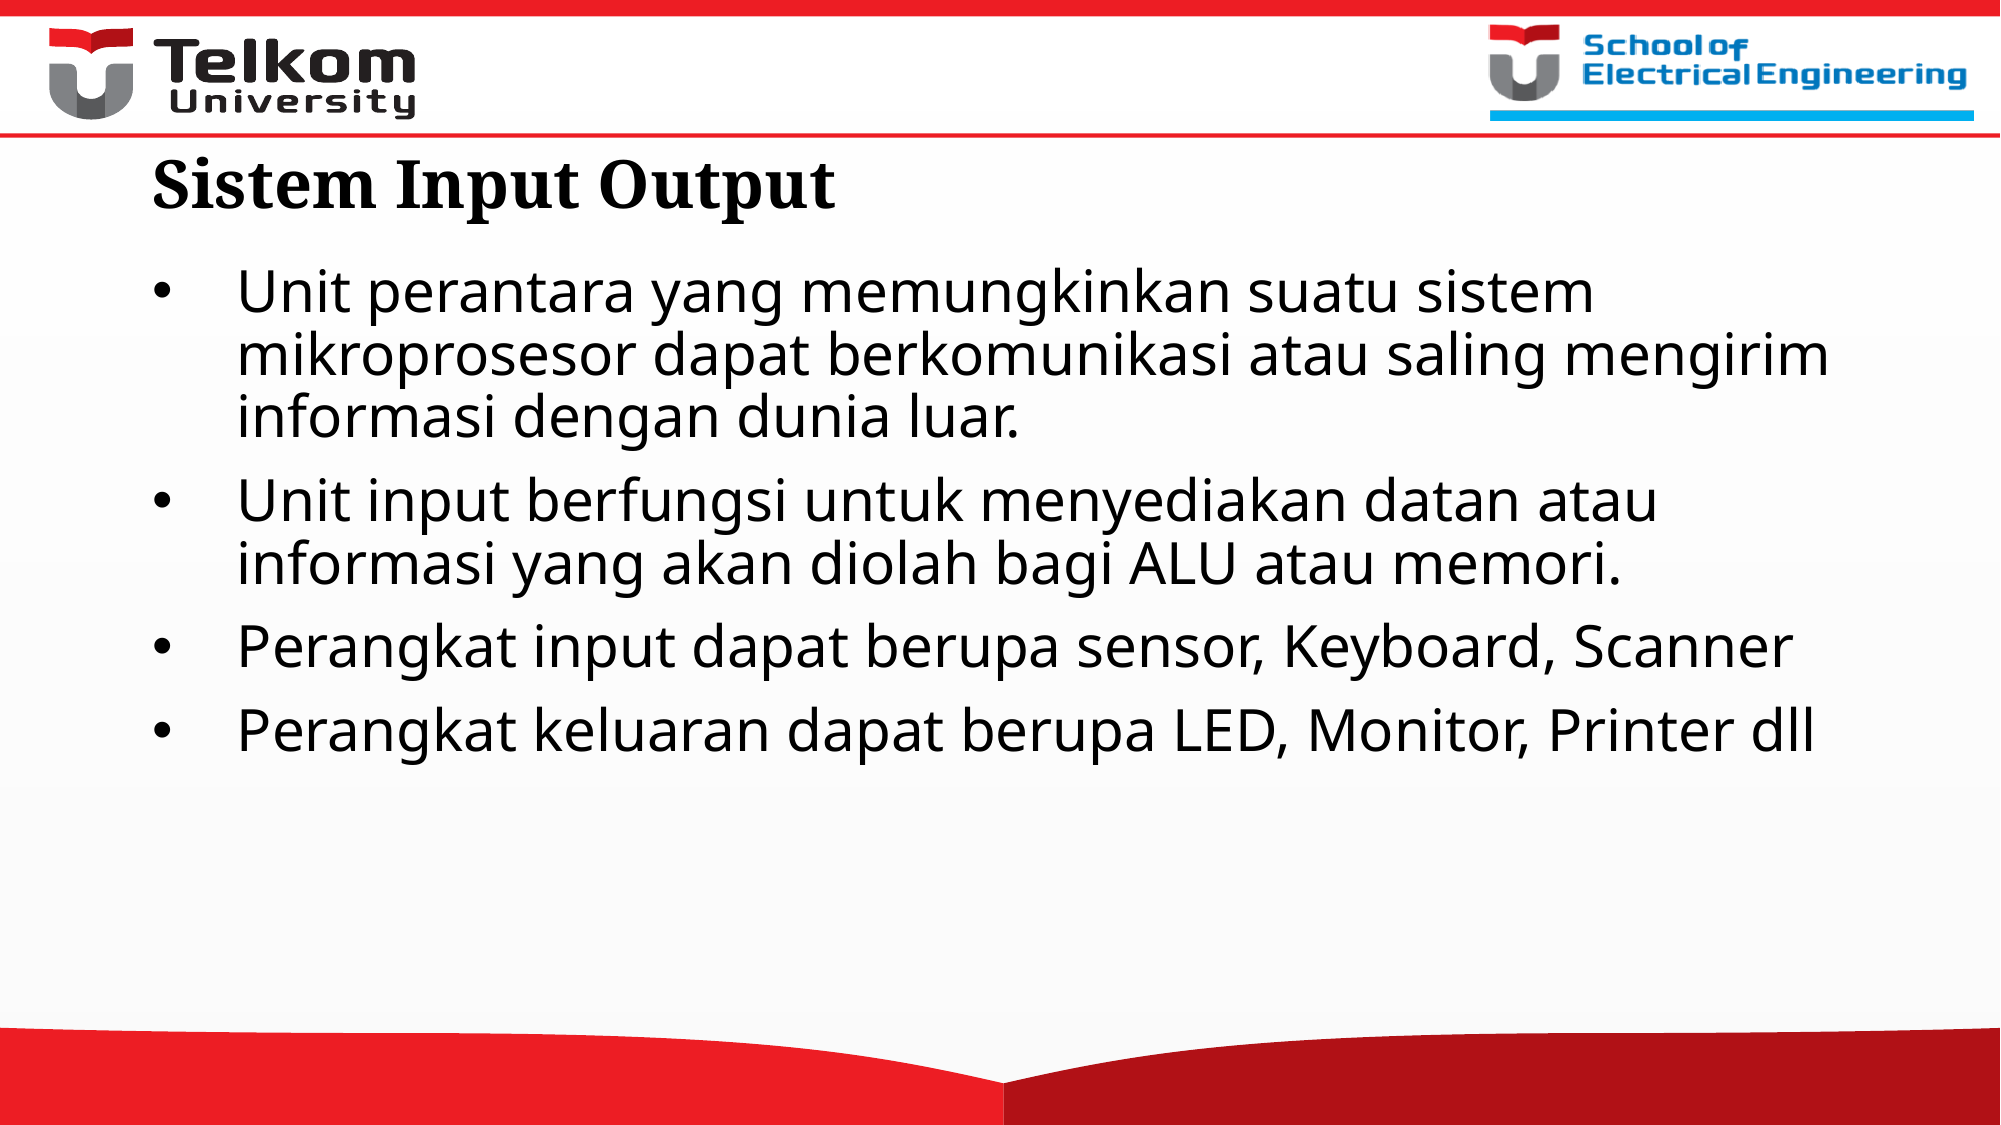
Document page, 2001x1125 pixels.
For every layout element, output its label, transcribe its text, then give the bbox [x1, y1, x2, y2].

list Unit perantara yang memungkinkan suatu sistem mikroprosesor dapat berkomunikasi atau saling mengirim informasi dengan dunia luar. Unit input berfungsi untuk menyediakan datan atau informasi yang akan diolah bagi ALU atau memori. Perangkat input dapat berupa sensor, Keyboard, Scanner Perangkat keluaran dapat berupa LED, Monitor, Printer dll [137, 254, 1863, 1014]
title Sistem Input Output [137, 148, 1863, 225]
picture [1479, 24, 1974, 121]
